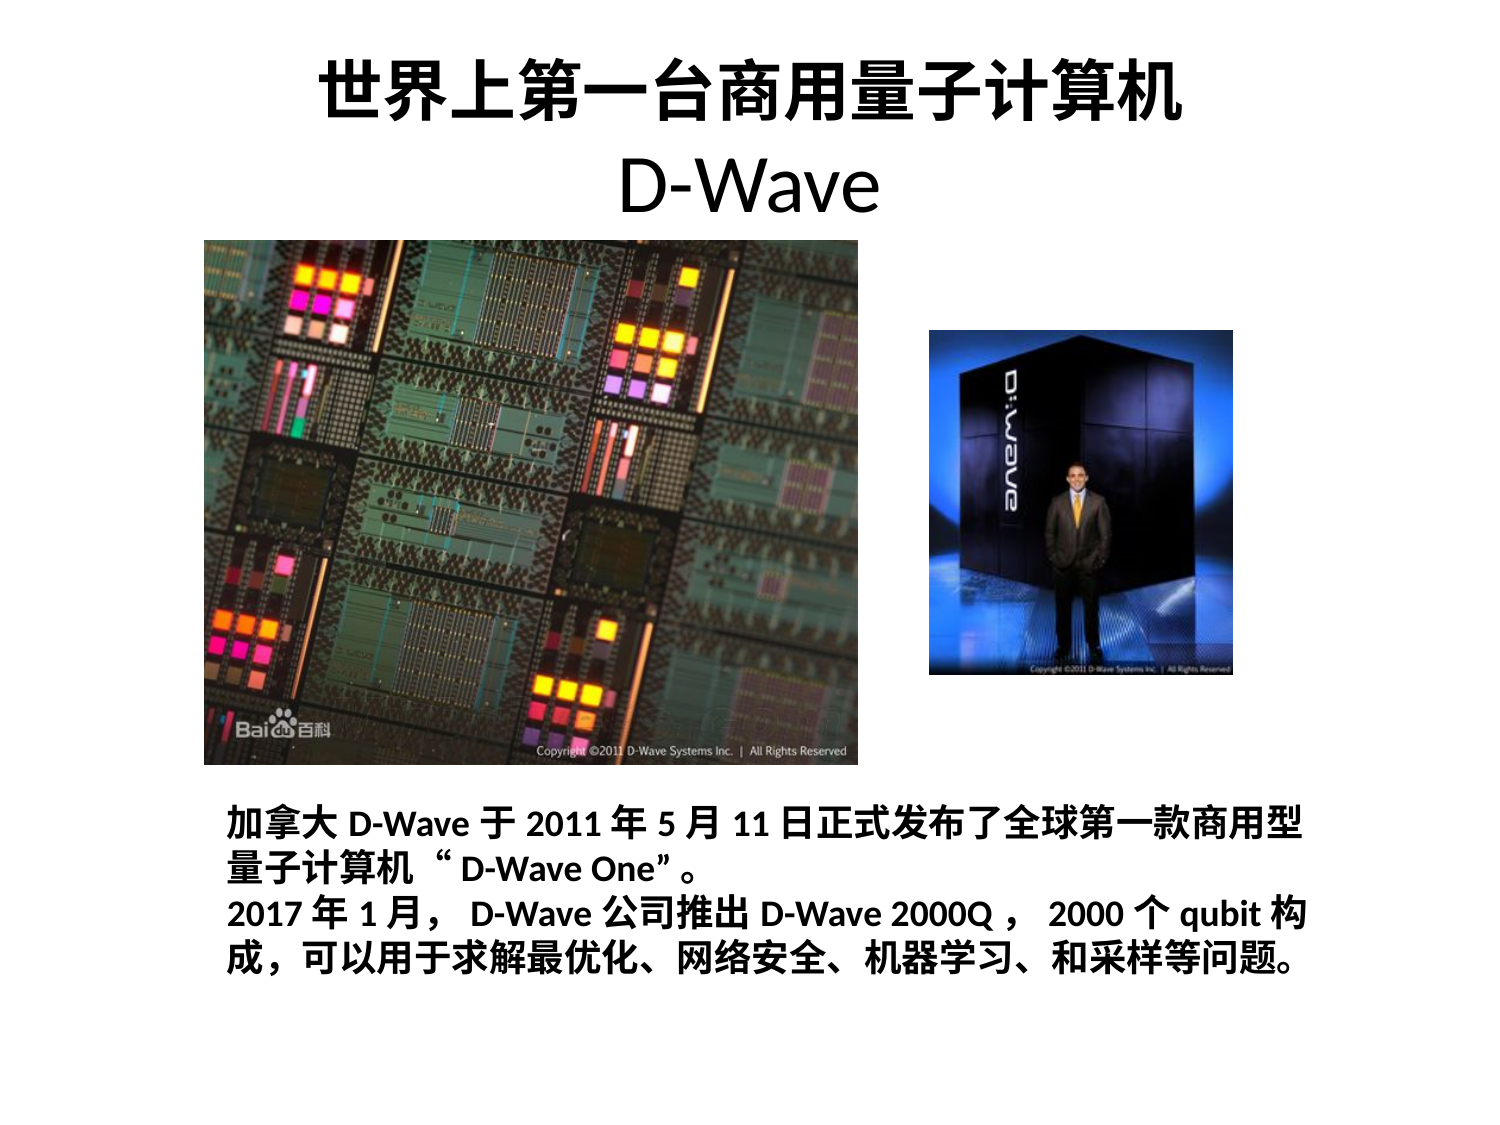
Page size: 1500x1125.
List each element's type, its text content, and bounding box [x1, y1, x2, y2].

picture [203, 240, 859, 766]
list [929, 330, 1233, 675]
title 世界上第一台商用量子计算机 D-Wave [74, 44, 1426, 233]
text_box 加拿大D-Wave于2011年5月11日正式发布了全球第一款商用型量子计算机“D-Wave One”。 2017年1月，D-Wave公司推出D-Wave 2000Q，2000个qubit构成，可以用于求解最优化、网络安全、机器学习、和采样等问题。 [212, 791, 1348, 987]
